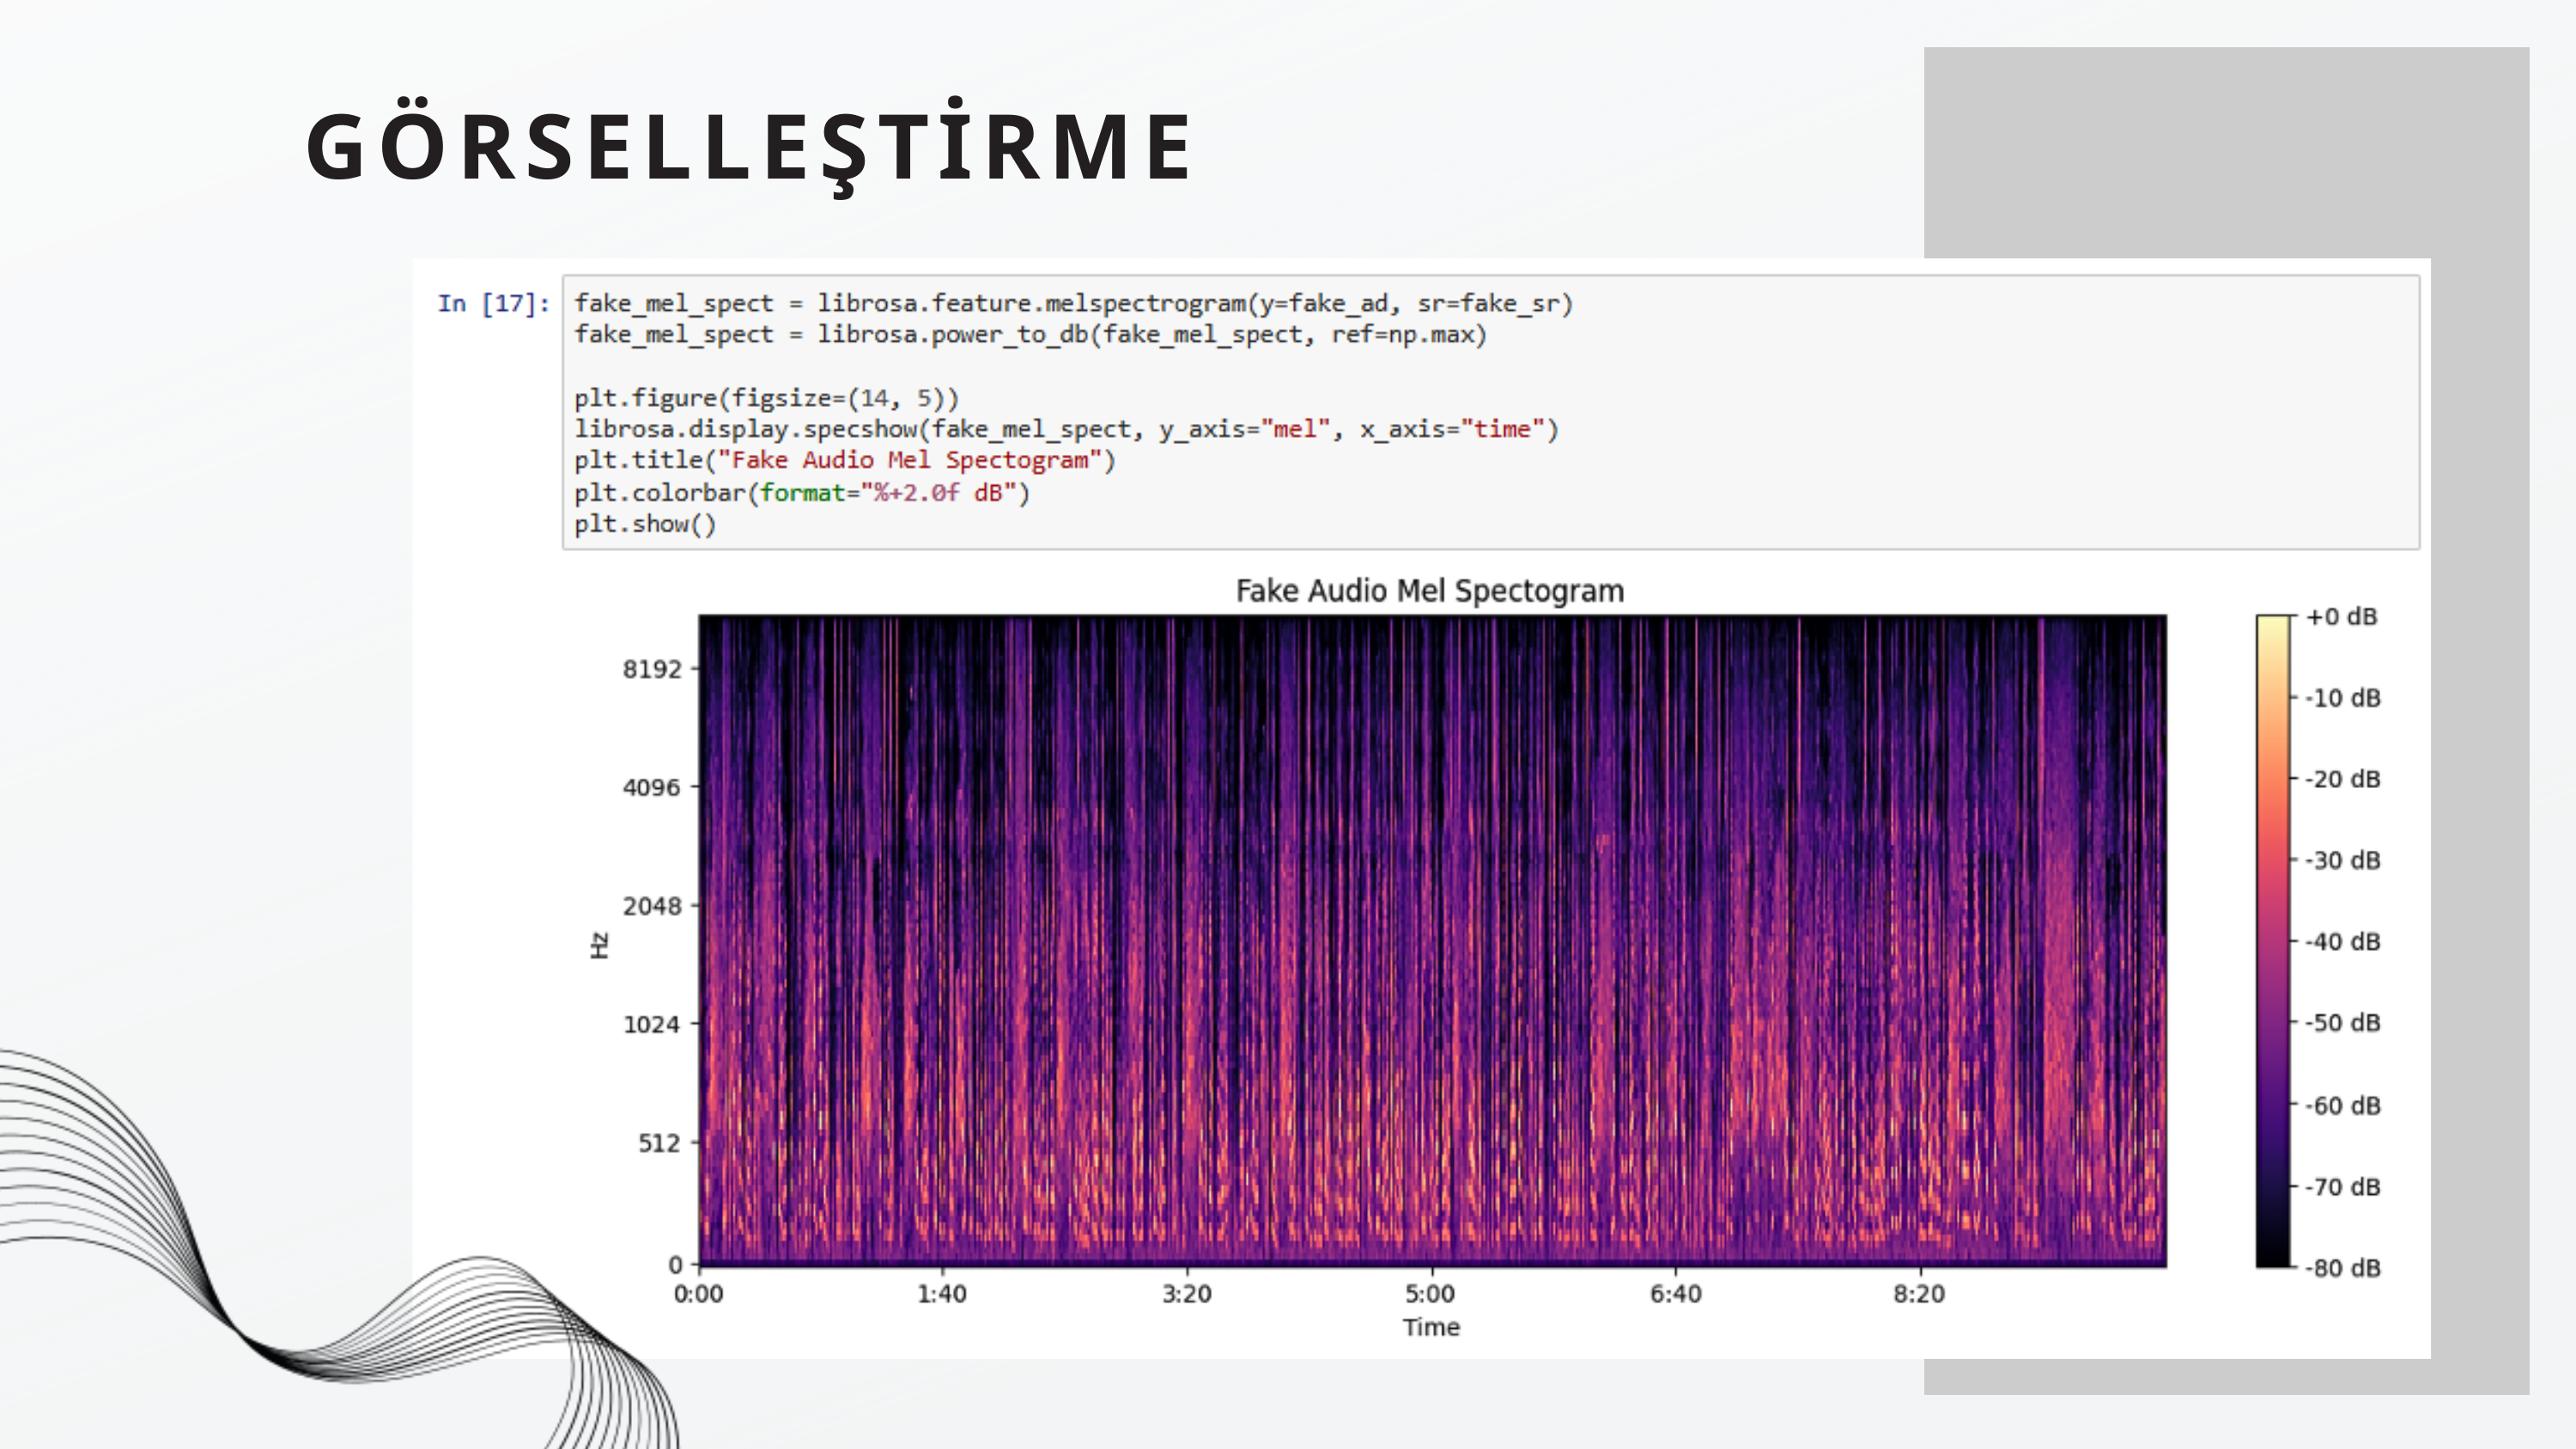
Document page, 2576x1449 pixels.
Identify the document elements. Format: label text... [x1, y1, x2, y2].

text_box [0, 1034, 682, 1449]
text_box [1924, 47, 2530, 1396]
text_box [0, 0, 2576, 1449]
text_box GÖRSELLEŞTİRME [303, 73, 1288, 197]
text_box [412, 258, 1918, 1359]
